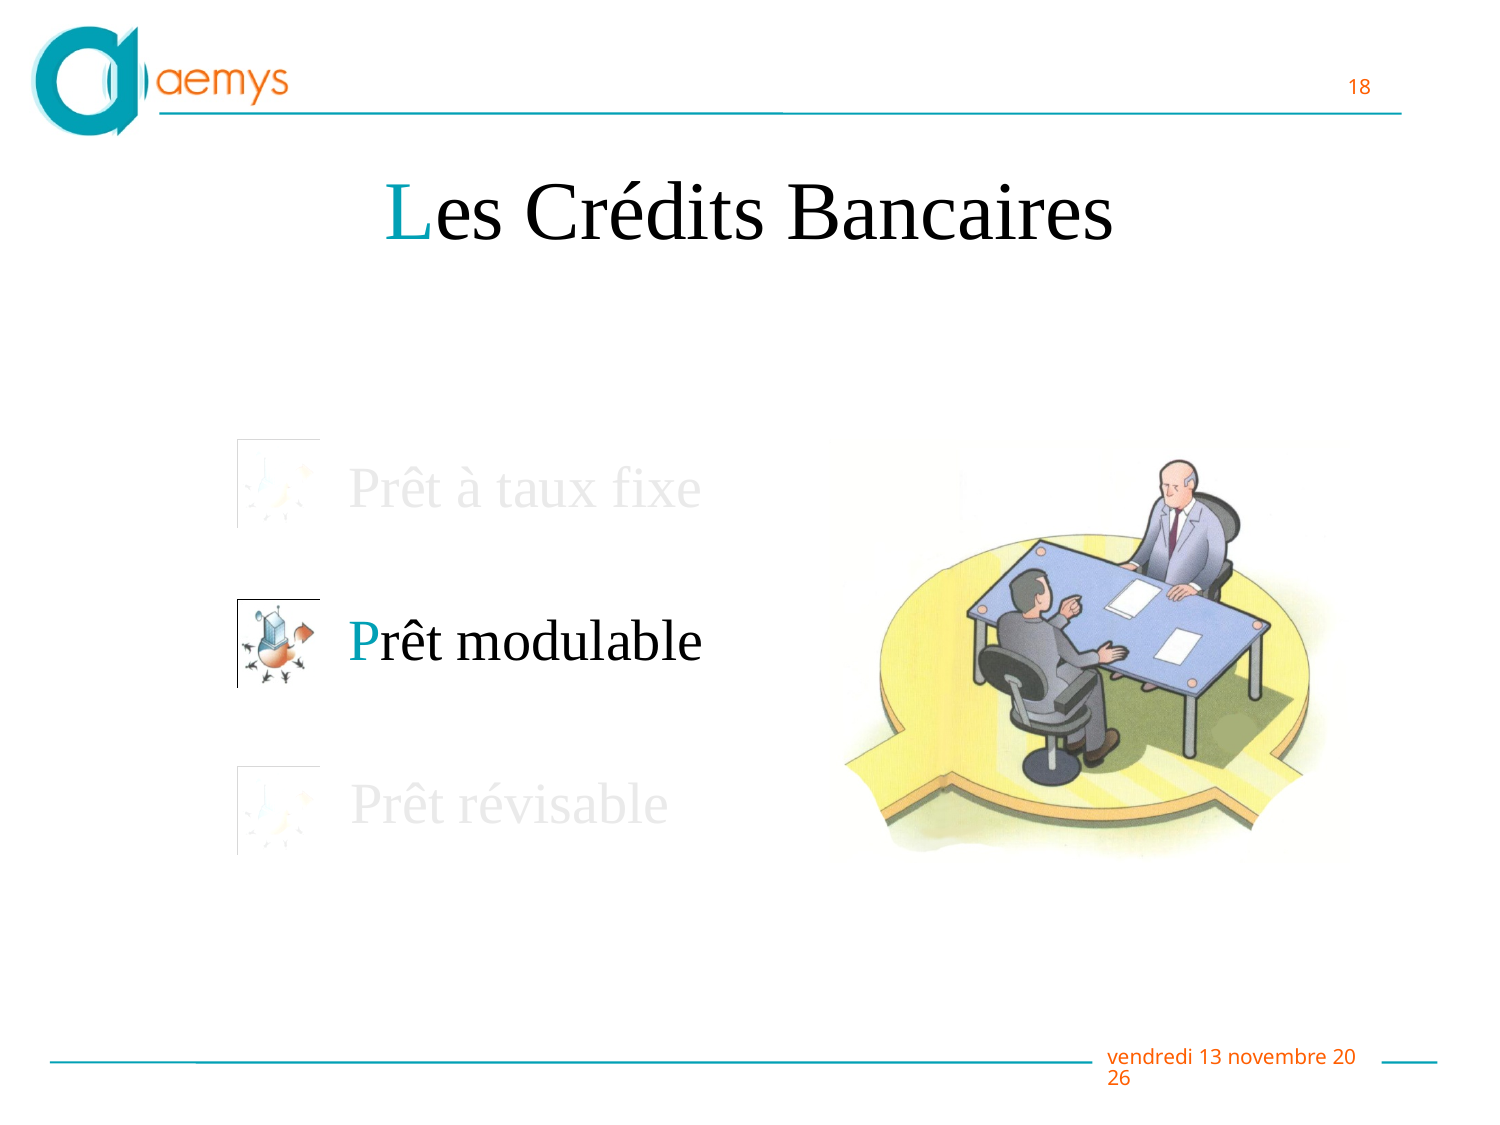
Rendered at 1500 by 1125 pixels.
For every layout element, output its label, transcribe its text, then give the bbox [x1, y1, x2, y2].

text_box Les Crédits Bancaires [112, 112, 1388, 300]
picture [29, 24, 290, 138]
picture [237, 439, 320, 528]
picture [237, 599, 320, 688]
picture [237, 766, 320, 855]
list Prêt à taux fixe Prêt modulable Prêt révisable [187, 449, 826, 901]
picture [829, 439, 1351, 863]
